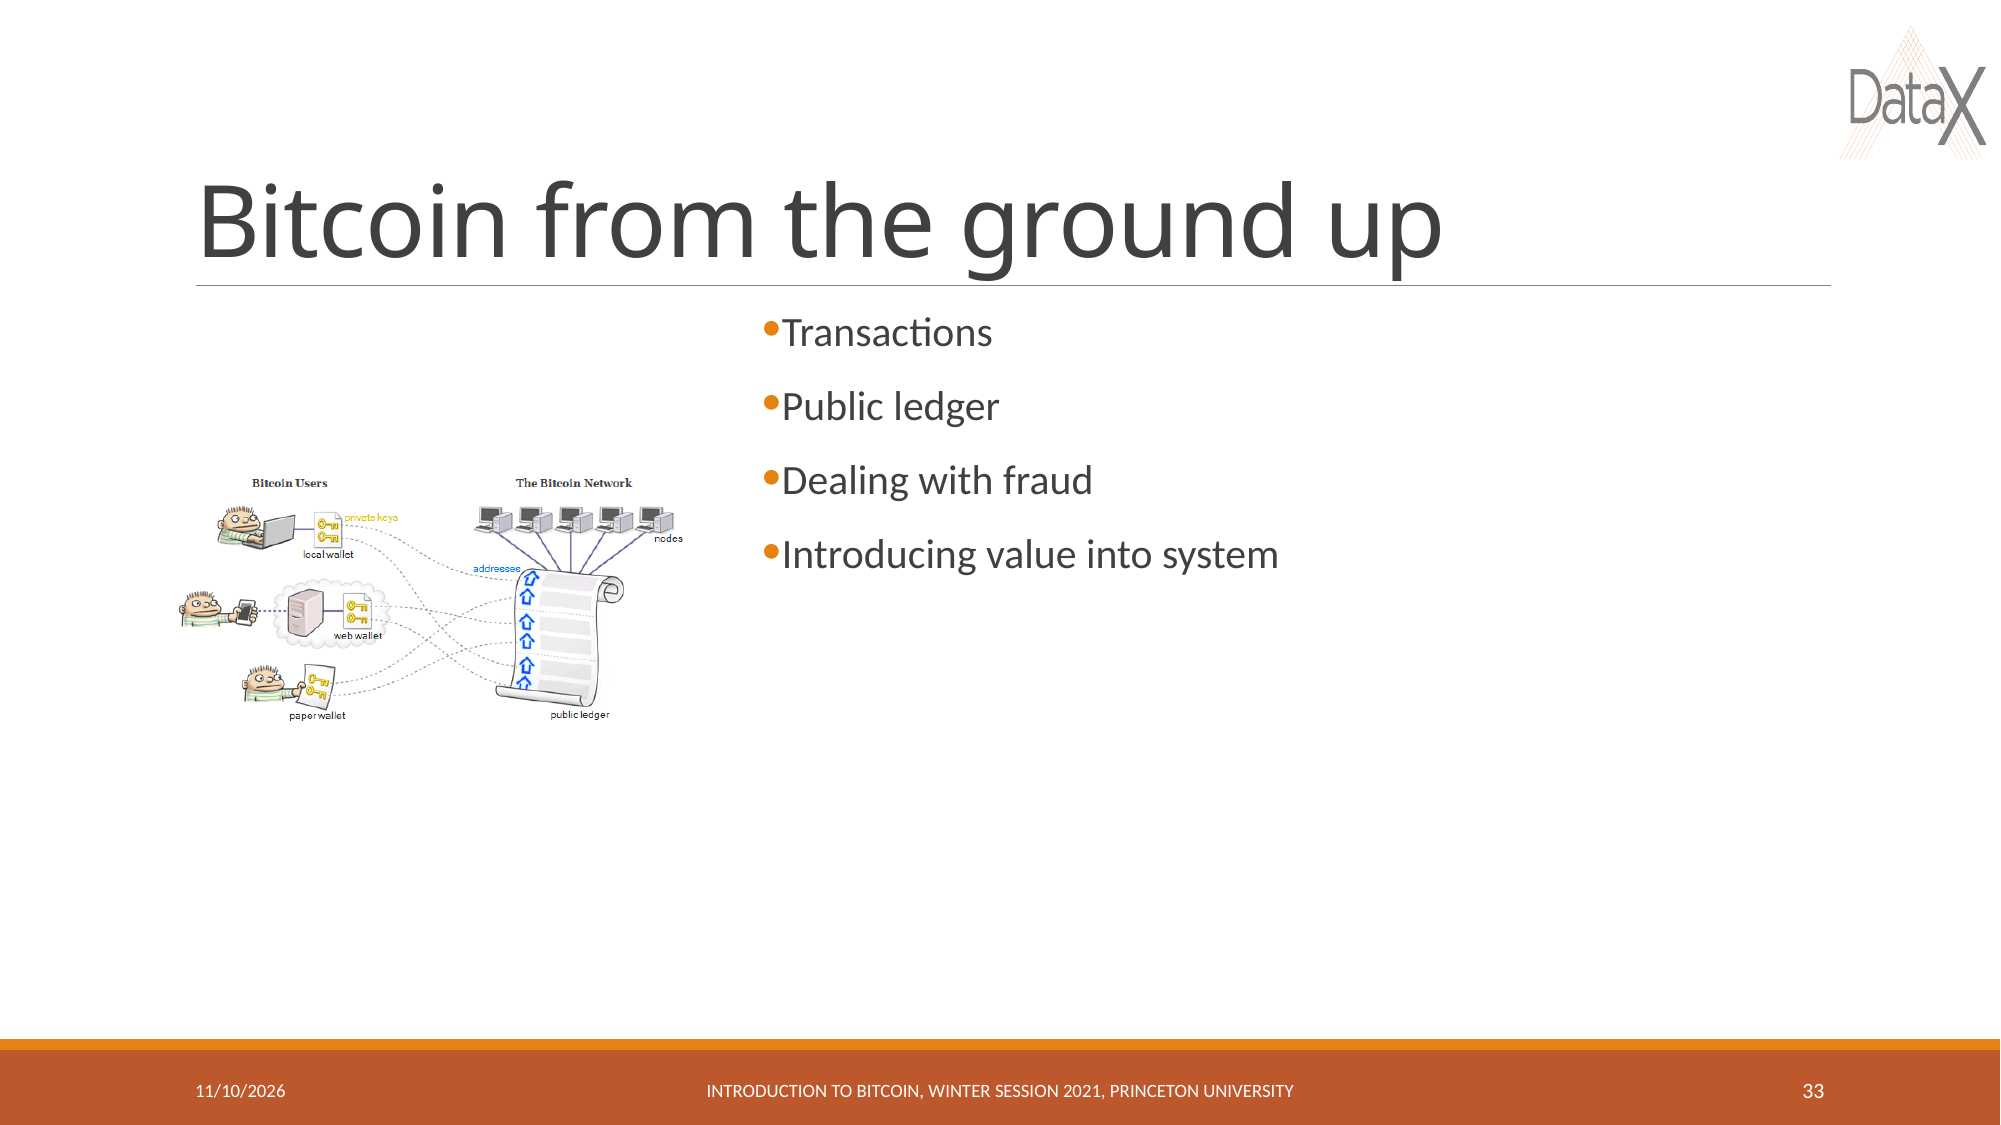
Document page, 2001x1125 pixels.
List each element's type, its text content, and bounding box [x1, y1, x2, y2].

title Bitcoin from the ground up [180, 47, 1830, 285]
picture [176, 476, 685, 722]
list Transactions Public ledger Dealing with fraud Introducing value into system [761, 302, 1830, 963]
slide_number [180, 1059, 586, 1120]
text_box [0, 1051, 2000, 1125]
text_box [1839, 25, 1987, 160]
text_box [0, 1038, 2000, 1051]
footer Introduction to Bitcoin, Winter session 2021, Princeton University [604, 1059, 1396, 1120]
slide_number 33 [1624, 1059, 1840, 1120]
